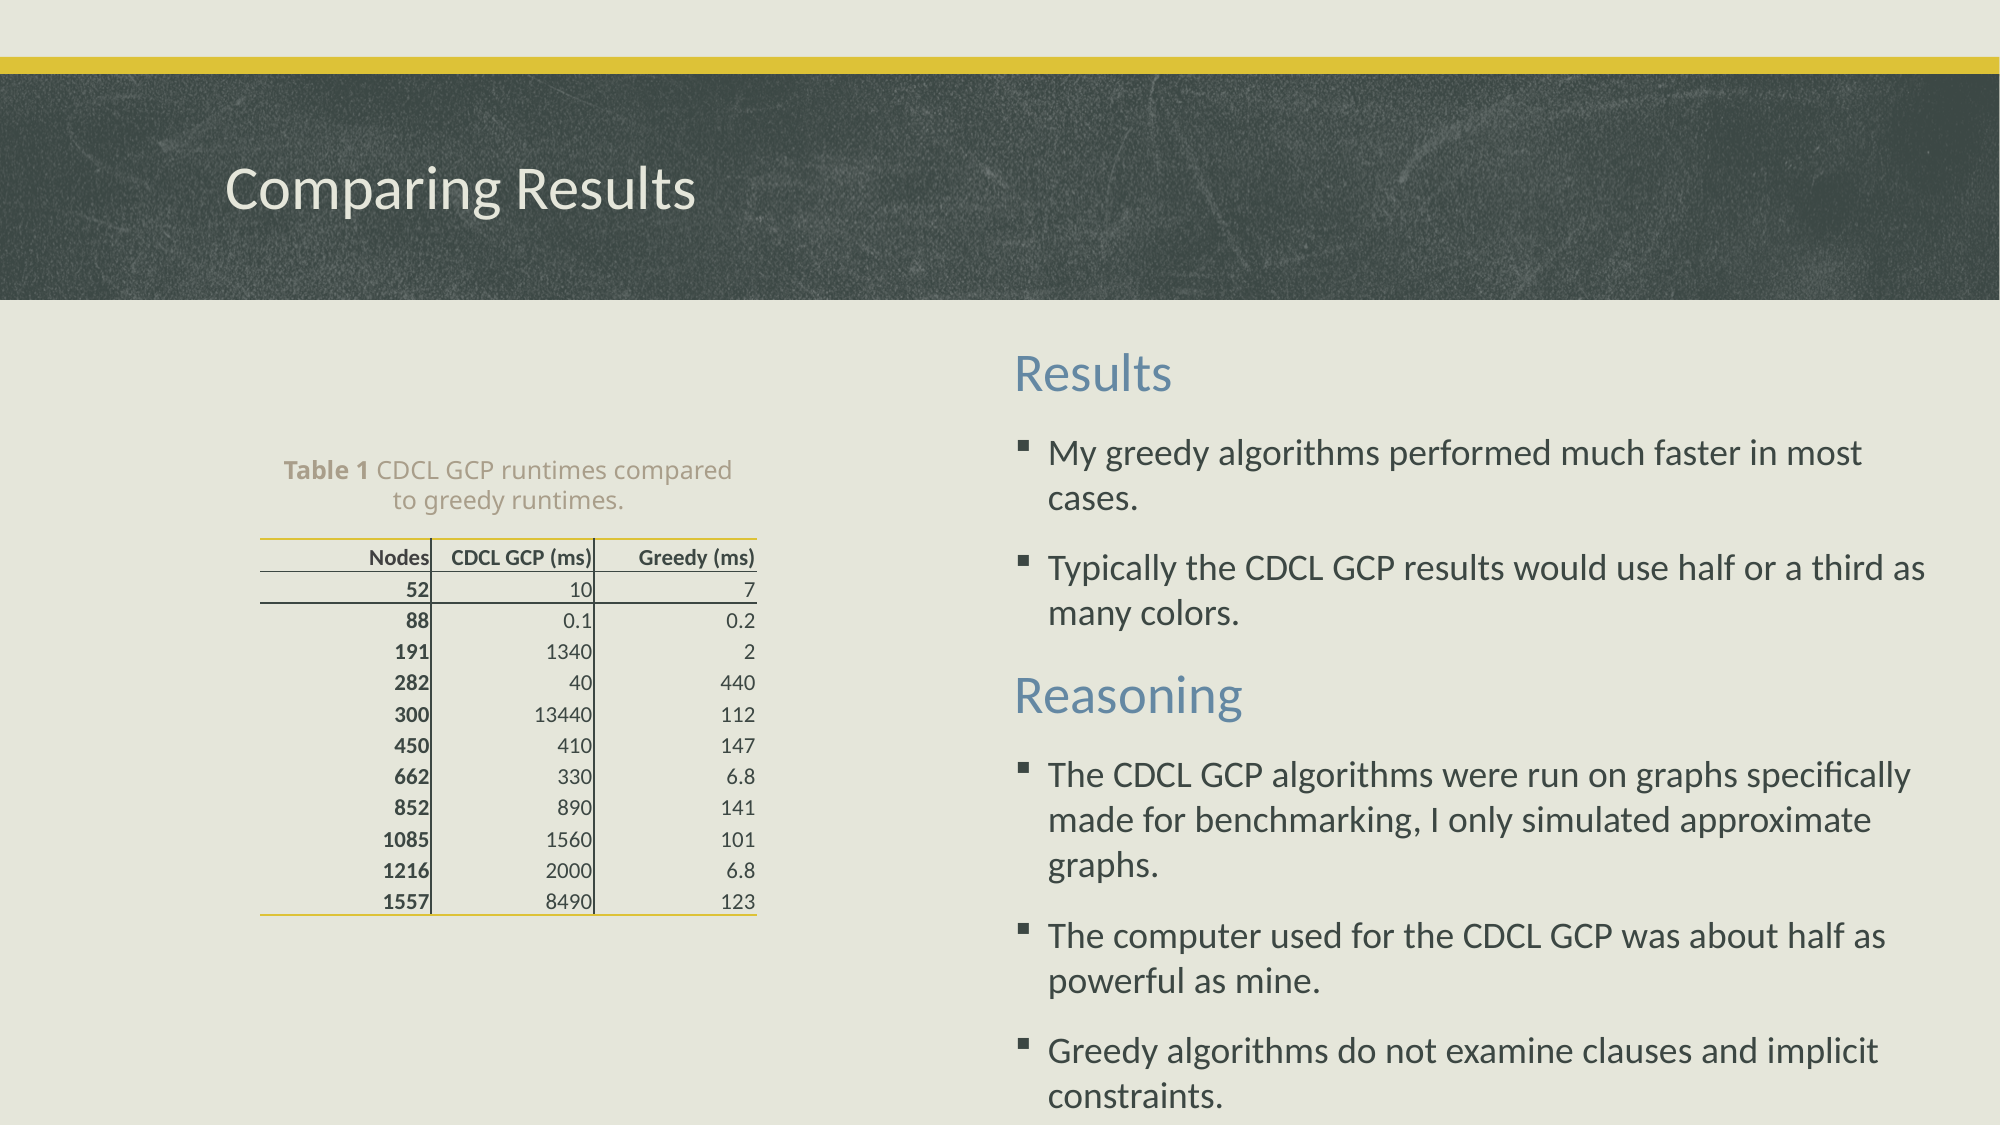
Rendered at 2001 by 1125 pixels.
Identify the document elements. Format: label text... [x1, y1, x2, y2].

table_cell 2 [595, 634, 757, 665]
table_cell 6.8 [595, 853, 757, 884]
table_cell 10 [432, 572, 593, 602]
table_cell 890 [432, 790, 593, 822]
table_cell 1560 [432, 822, 593, 853]
table_cell 112 [595, 697, 757, 728]
table_cell 330 [432, 759, 593, 790]
table_cell 0.2 [595, 604, 757, 634]
list Results My greedy algorithms performed much faster in most cases. Typically the CDCL GCP results would use half or a third as many colors. Reasoning The CDCL GCP algorithms were run on graphs specifically made for benchmarking, I only simulated approximate graphs. The computer used for the CDCL GCP was about half as powerful as mine. Greedy algorithms do not examine clauses and implicit constraints. [999, 329, 1966, 1125]
table_cell 410 [432, 728, 593, 759]
table_cell 1085 [260, 822, 430, 853]
table_cell 123 [595, 884, 757, 914]
table_cell 7 [595, 572, 757, 602]
table_cell 52 [260, 572, 430, 602]
picture [0, 74, 2000, 300]
table_cell 0.1 [432, 604, 593, 634]
table_header CDCL GCP (ms) [432, 540, 593, 571]
table_cell 450 [260, 728, 430, 759]
table_cell 8490 [432, 884, 593, 914]
table_cell 1340 [432, 634, 593, 665]
table_cell 1216 [260, 853, 430, 884]
title Comparing Results [210, 76, 1790, 300]
table_cell 1557 [260, 884, 430, 914]
table_cell 440 [595, 665, 757, 697]
table_cell 13440 [432, 697, 593, 728]
table_cell 852 [260, 790, 430, 822]
table_cell 88 [260, 604, 430, 634]
table_cell 40 [432, 665, 593, 697]
text_box Table 1 CDCL GCP runtimes compared to greedy runtimes. [260, 447, 758, 522]
table_header Greedy (ms) [595, 540, 757, 571]
table_cell 141 [595, 790, 757, 822]
table_cell 101 [595, 822, 757, 853]
table_cell 6.8 [595, 759, 757, 790]
table_cell 147 [595, 728, 757, 759]
table_header Nodes [260, 540, 430, 571]
table_cell 191 [260, 634, 430, 665]
table_cell 300 [260, 697, 430, 728]
table_cell 282 [260, 665, 430, 697]
table_cell 662 [260, 759, 430, 790]
table_cell 2000 [432, 853, 593, 884]
